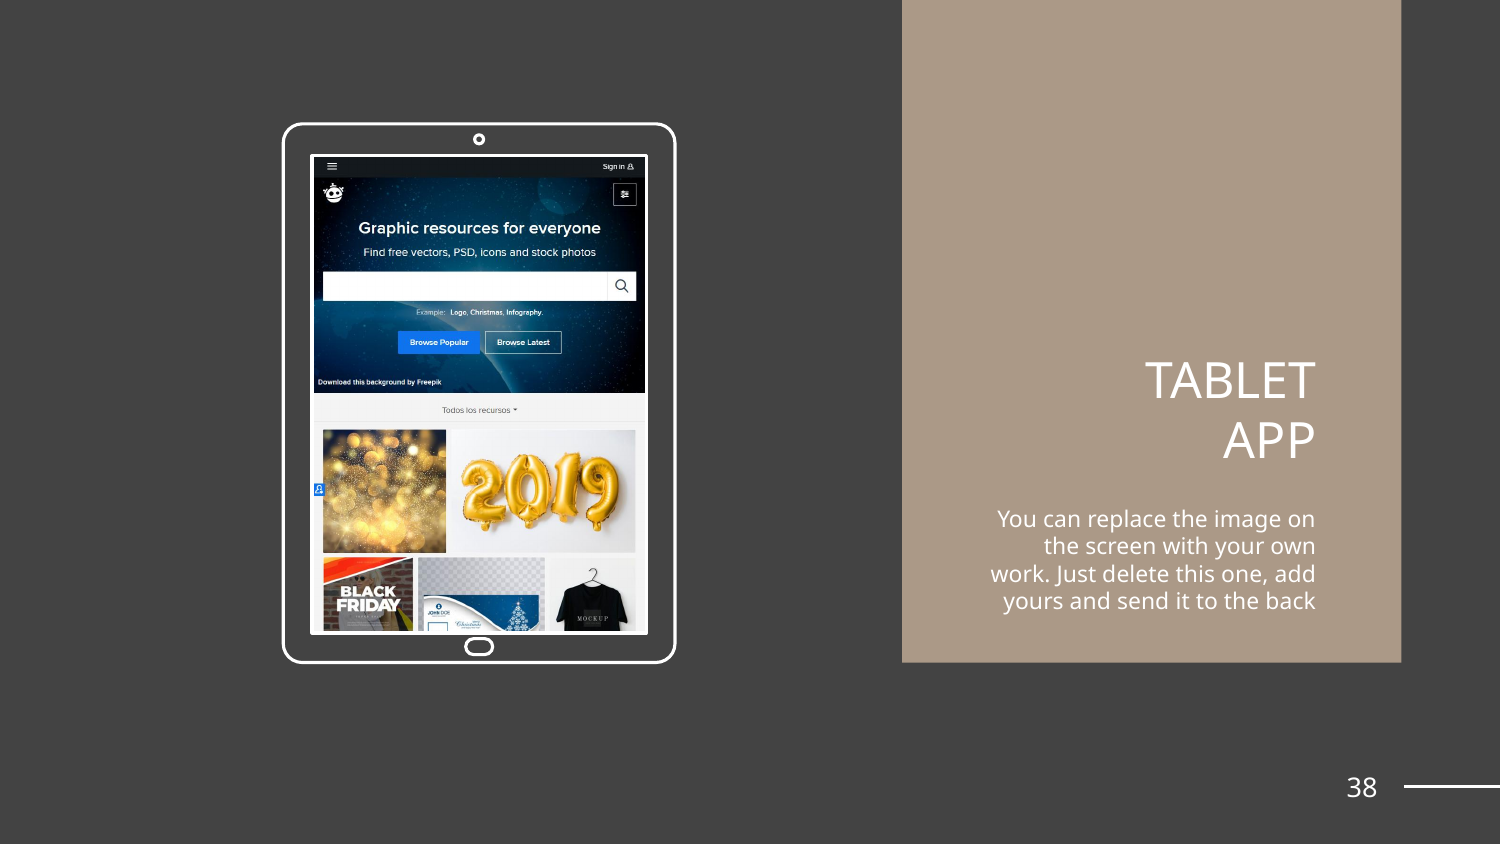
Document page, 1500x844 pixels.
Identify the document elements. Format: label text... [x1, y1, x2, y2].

subtitle You can replace the image on the screen with your own work. Just delete this one, add yours and send it to the back [972, 489, 1332, 620]
text_box [902, 0, 1402, 663]
slide_number 38 [1302, 766, 1393, 812]
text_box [282, 123, 676, 663]
title TABLET APP [958, 146, 1332, 484]
